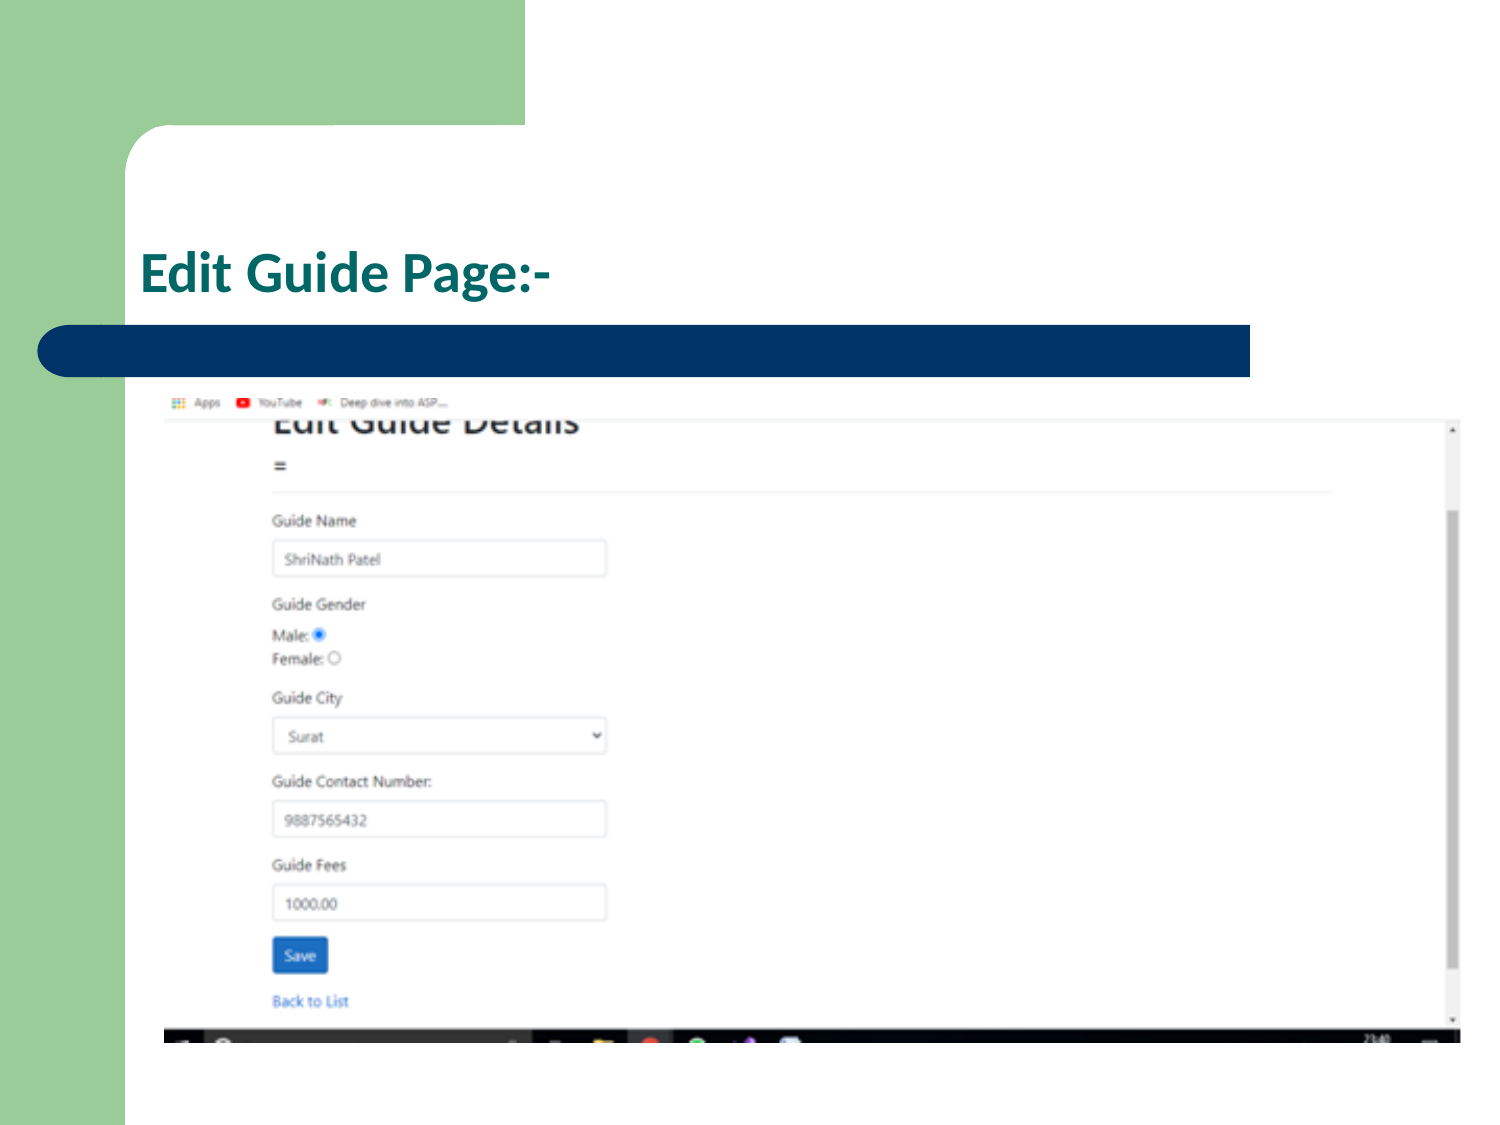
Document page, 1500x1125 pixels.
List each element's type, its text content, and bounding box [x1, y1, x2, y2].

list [163, 398, 1466, 1044]
title Edit Guide Page:- [124, 124, 1426, 313]
